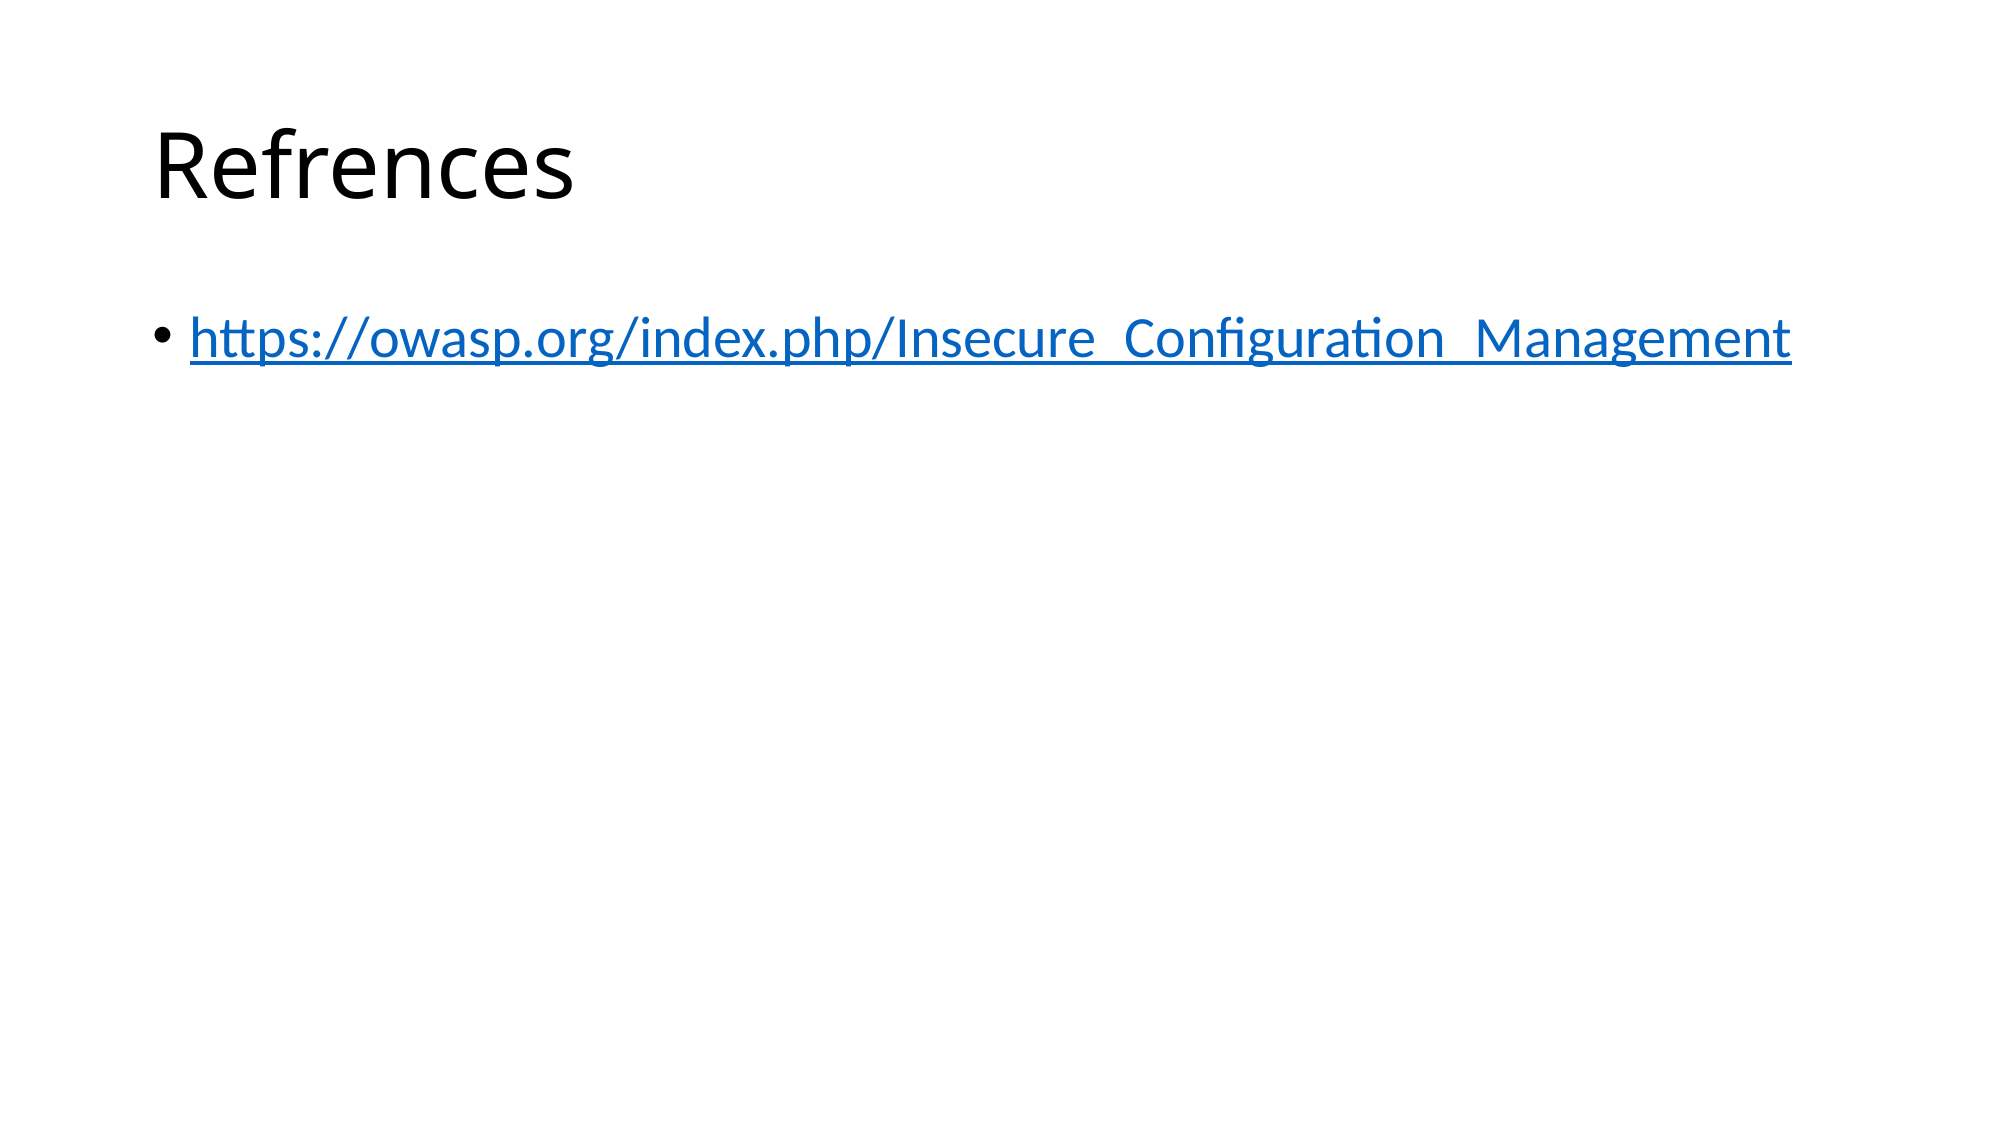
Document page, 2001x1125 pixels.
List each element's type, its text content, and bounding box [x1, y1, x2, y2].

list https://owasp.org/index.php/Insecure_Configuration_Management [137, 299, 1863, 1014]
title Refrences [137, 59, 1863, 278]
